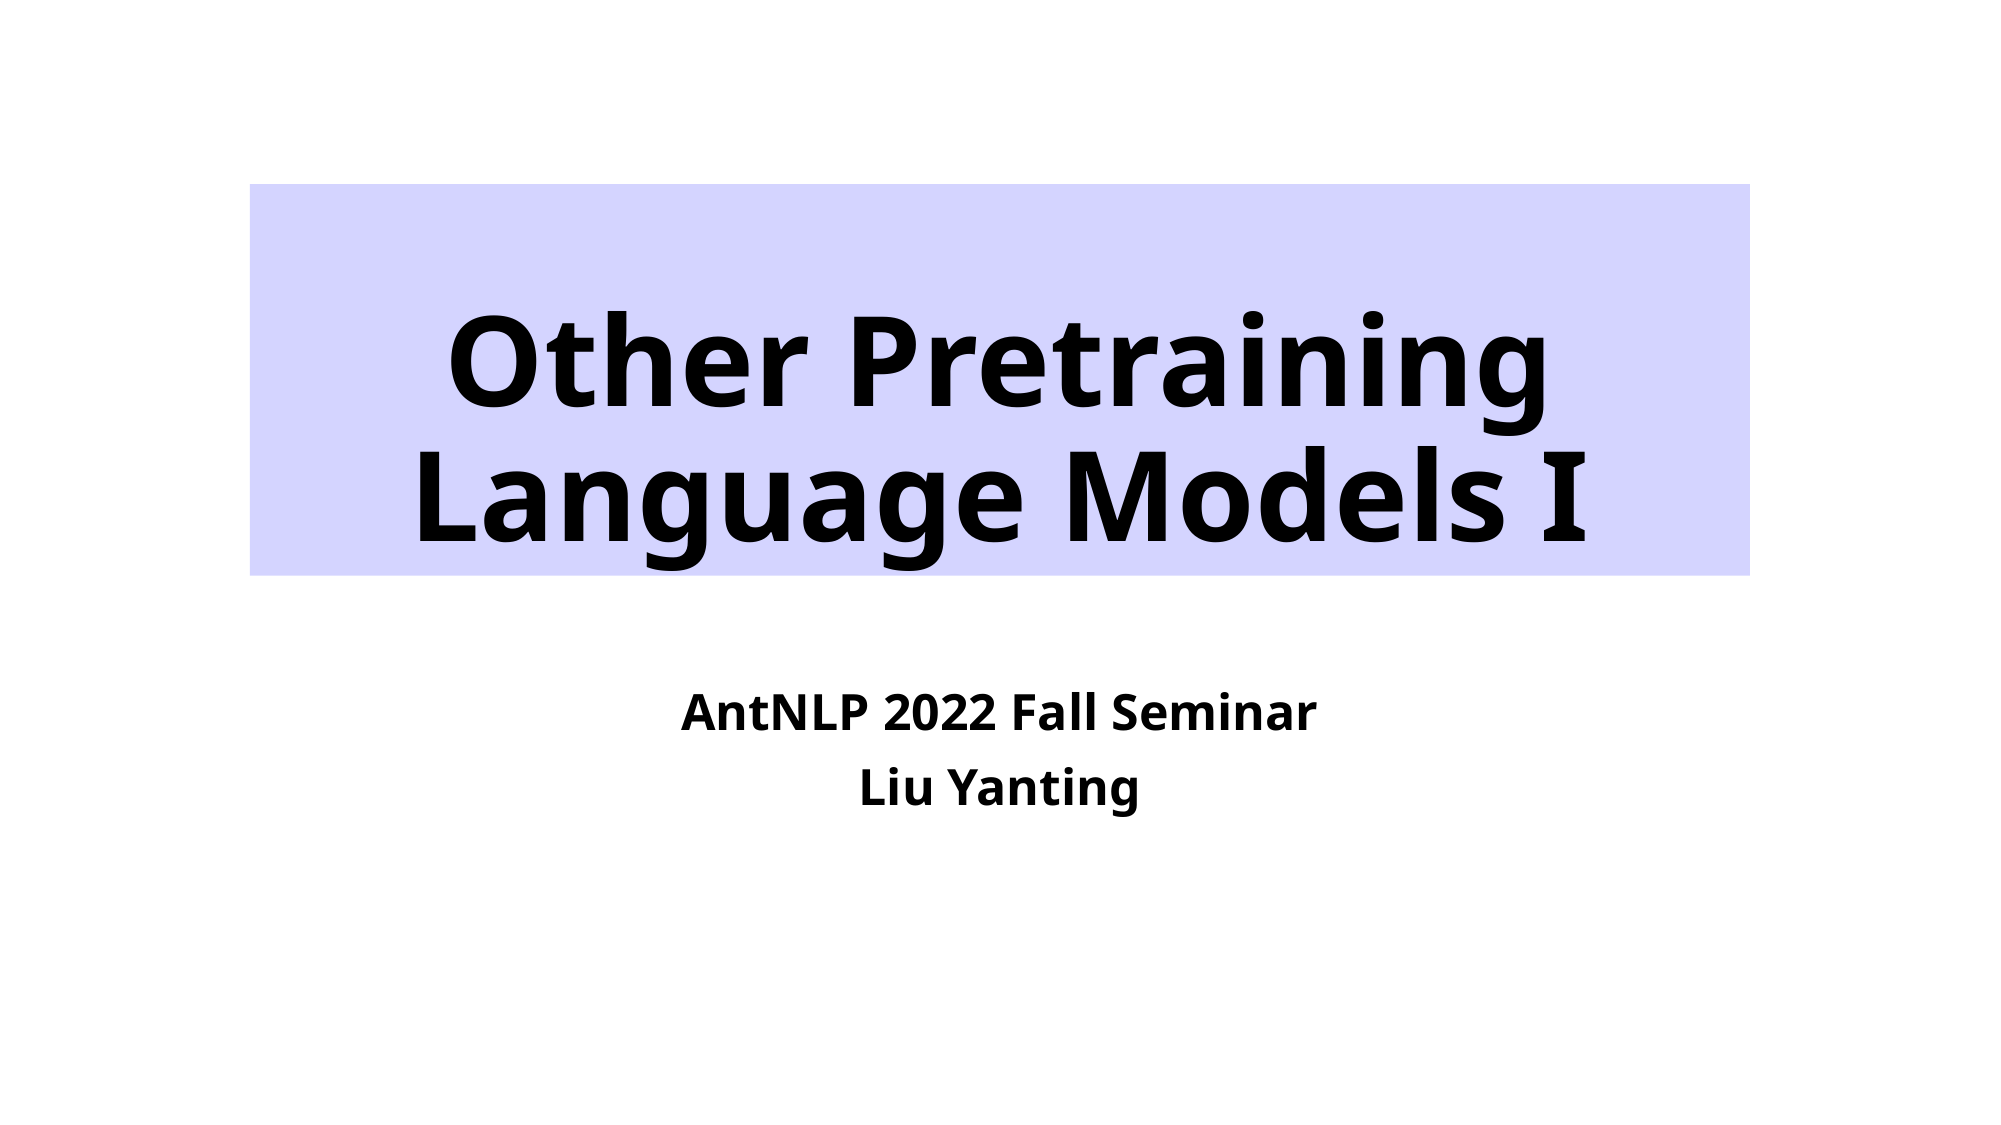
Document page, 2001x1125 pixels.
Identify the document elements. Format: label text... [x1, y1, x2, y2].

title Other Pretraining Language Models I [249, 184, 1750, 576]
subtitle AntNLP 2022 Fall Seminar Liu Yanting [249, 679, 1750, 952]
